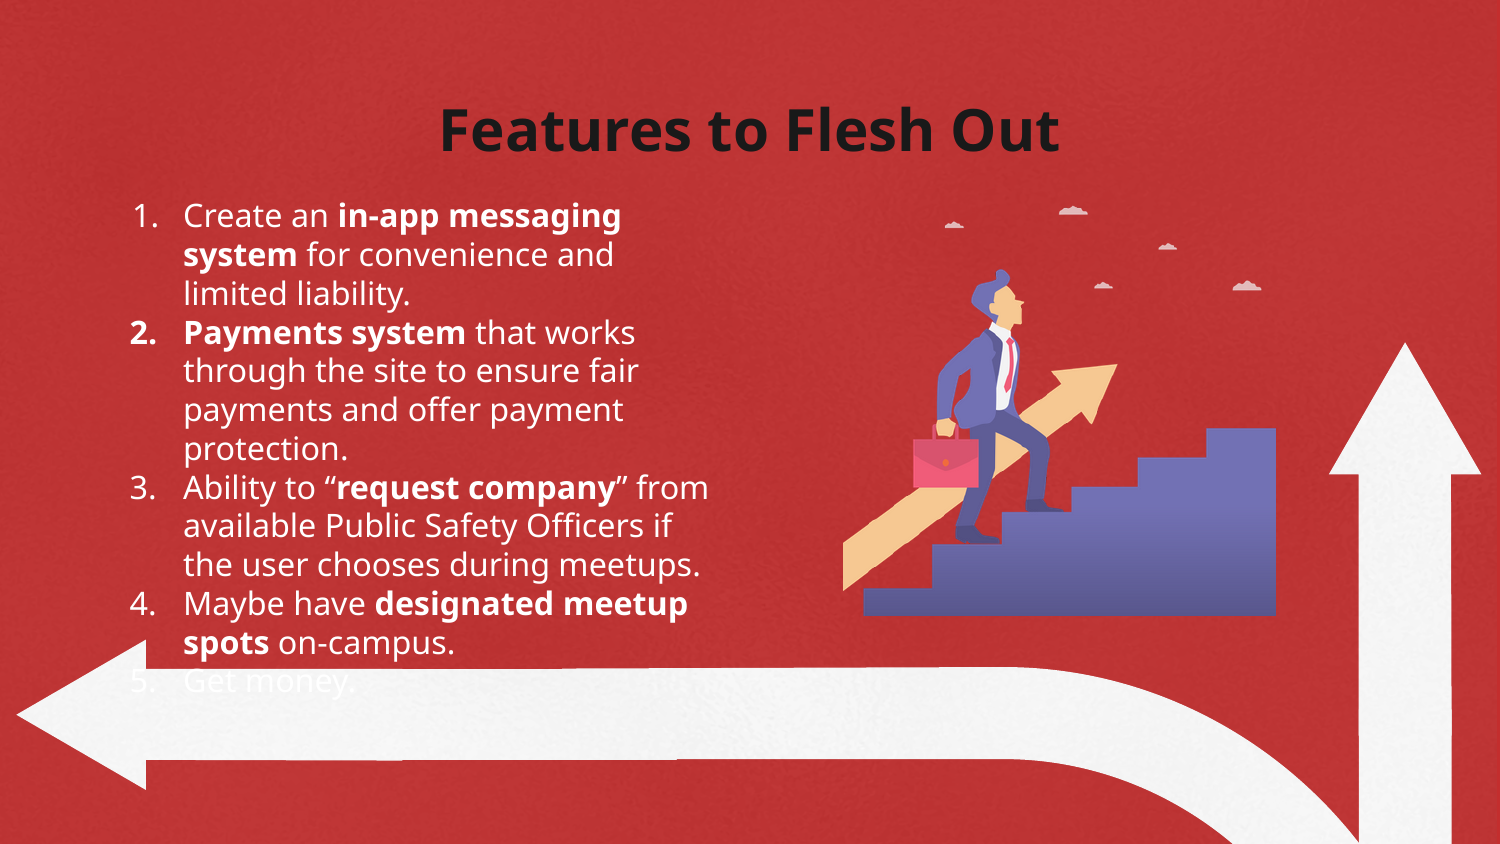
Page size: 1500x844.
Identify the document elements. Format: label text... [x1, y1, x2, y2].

picture [843, 183, 1276, 617]
title Features to Flesh Out [118, 88, 1382, 167]
list Create an in-app messaging system for convenience and limited liability. Payments system that works through the site to ensure fair payments and offer payment protection. Ability to “request company” from available Public Safety Officers if the user chooses during meetups. Maybe have designated meetup spots on-campus. Get money. [93, 180, 725, 588]
